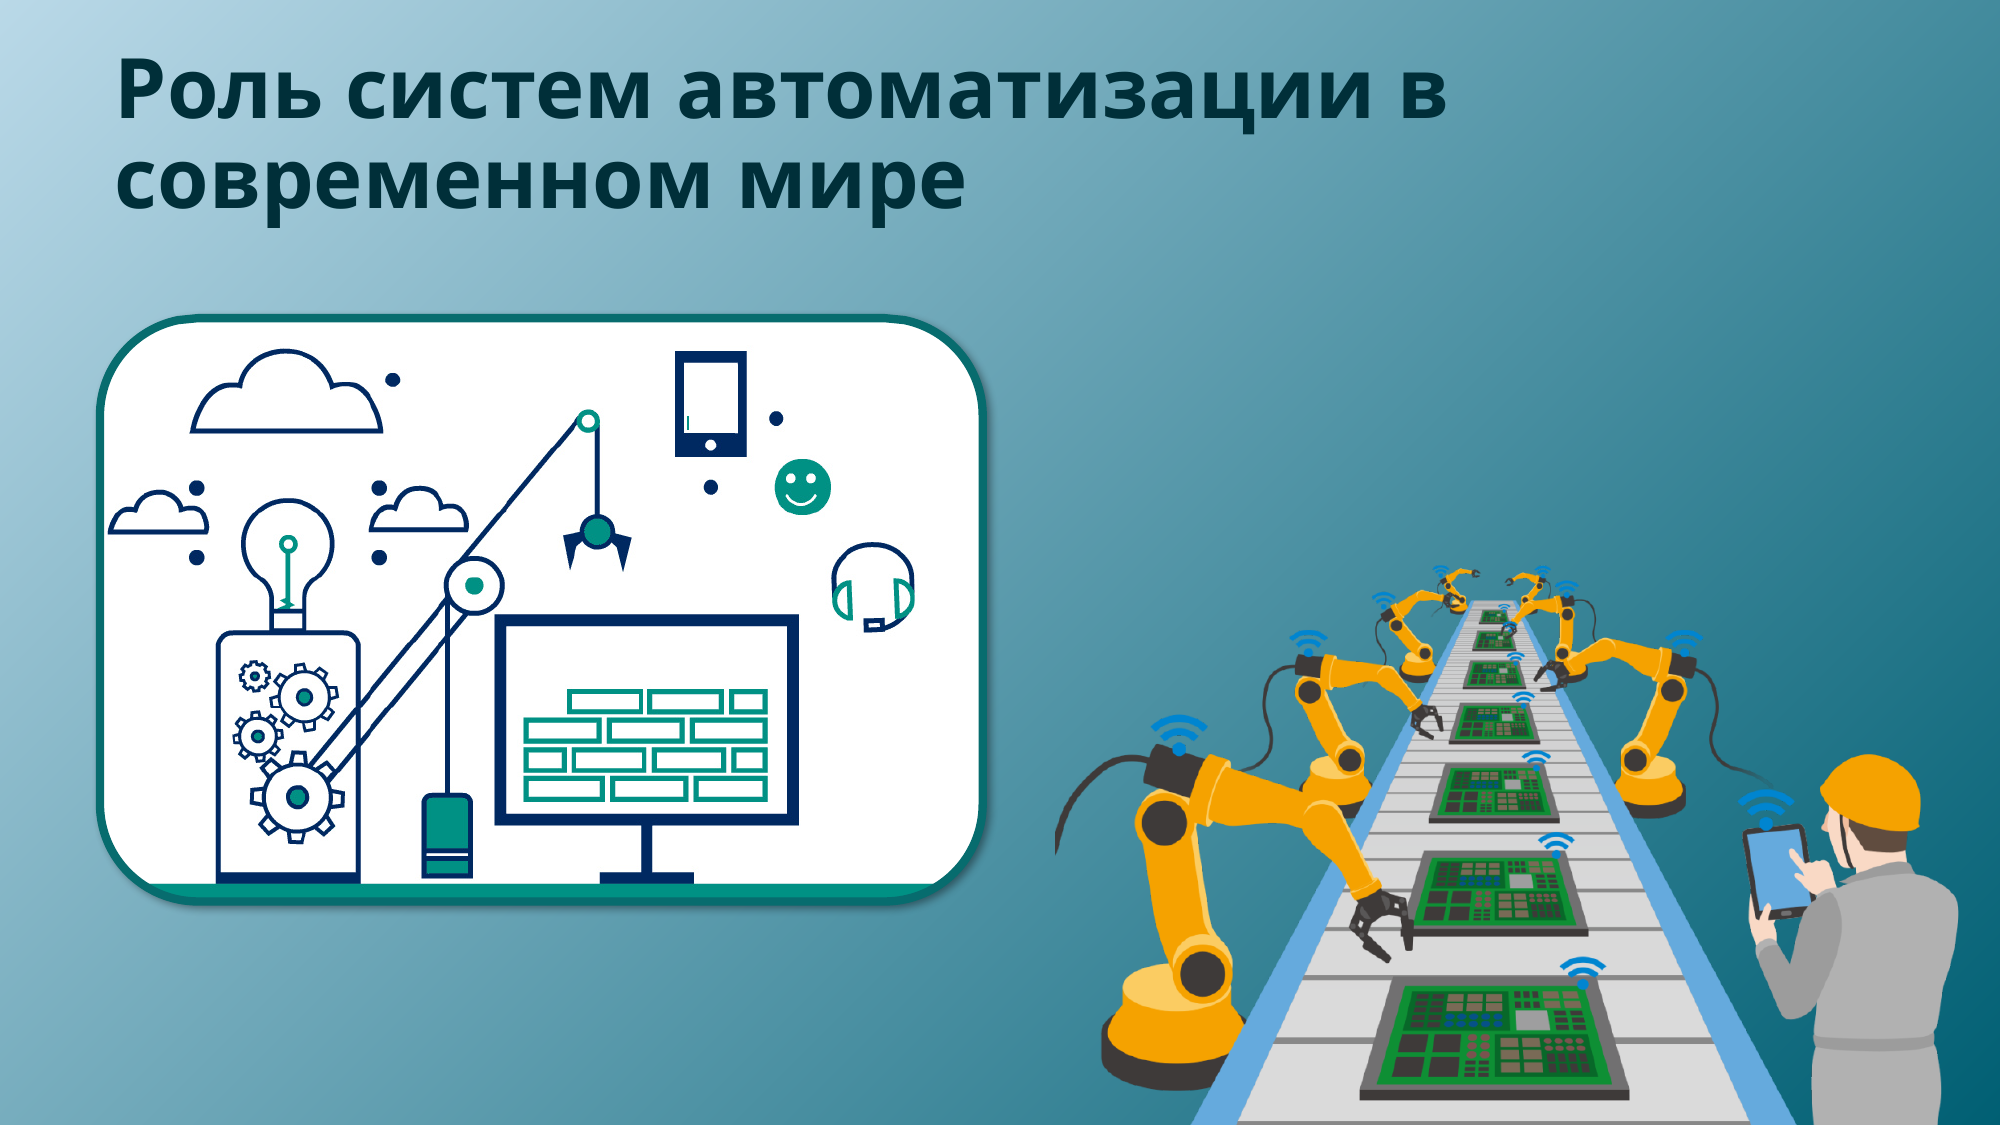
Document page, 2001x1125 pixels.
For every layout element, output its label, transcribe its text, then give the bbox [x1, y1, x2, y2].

picture [99, 318, 983, 902]
title Роль систем автоматизации в современном мире [99, 27, 1863, 246]
picture [1055, 552, 1990, 1125]
